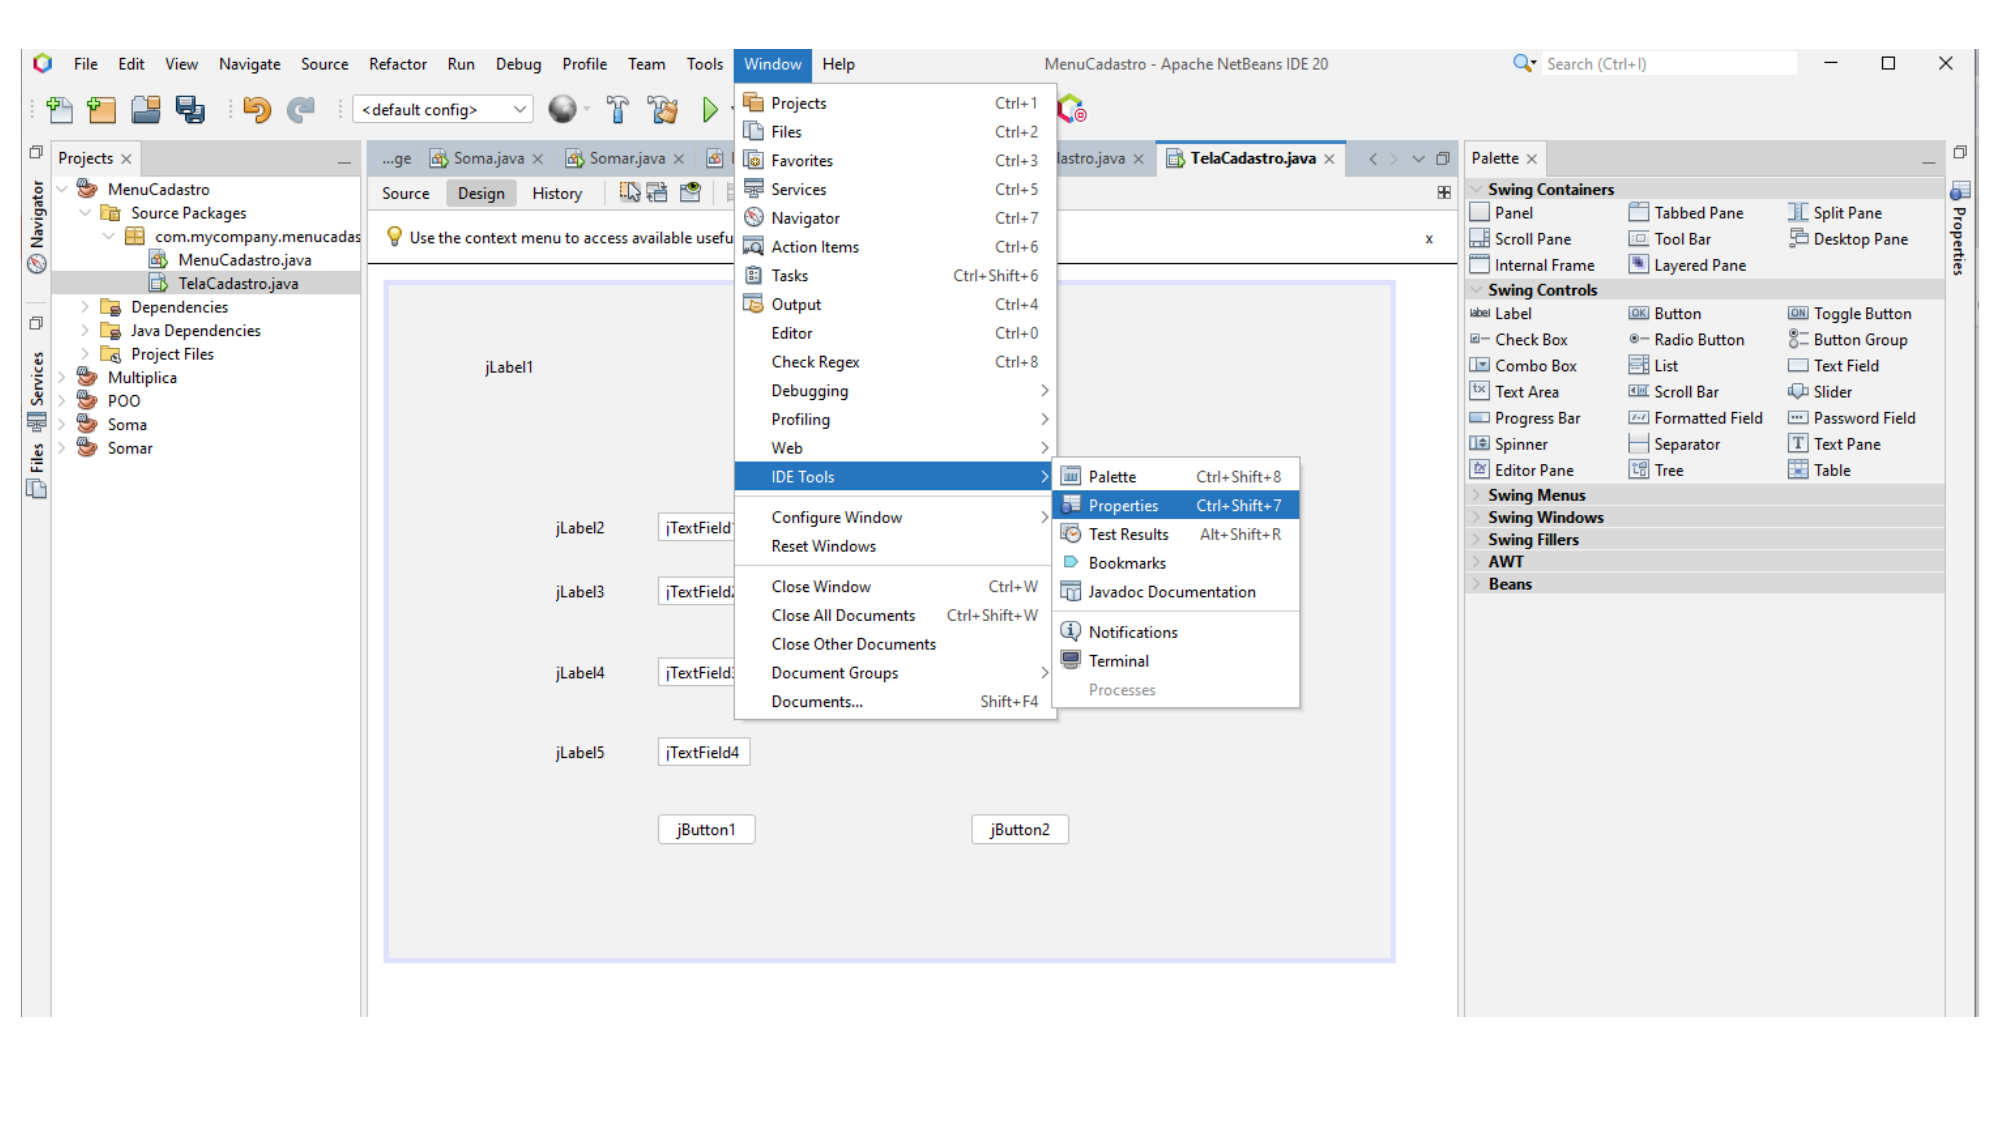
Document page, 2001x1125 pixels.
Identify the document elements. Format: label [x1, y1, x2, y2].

picture [20, 49, 1980, 1017]
